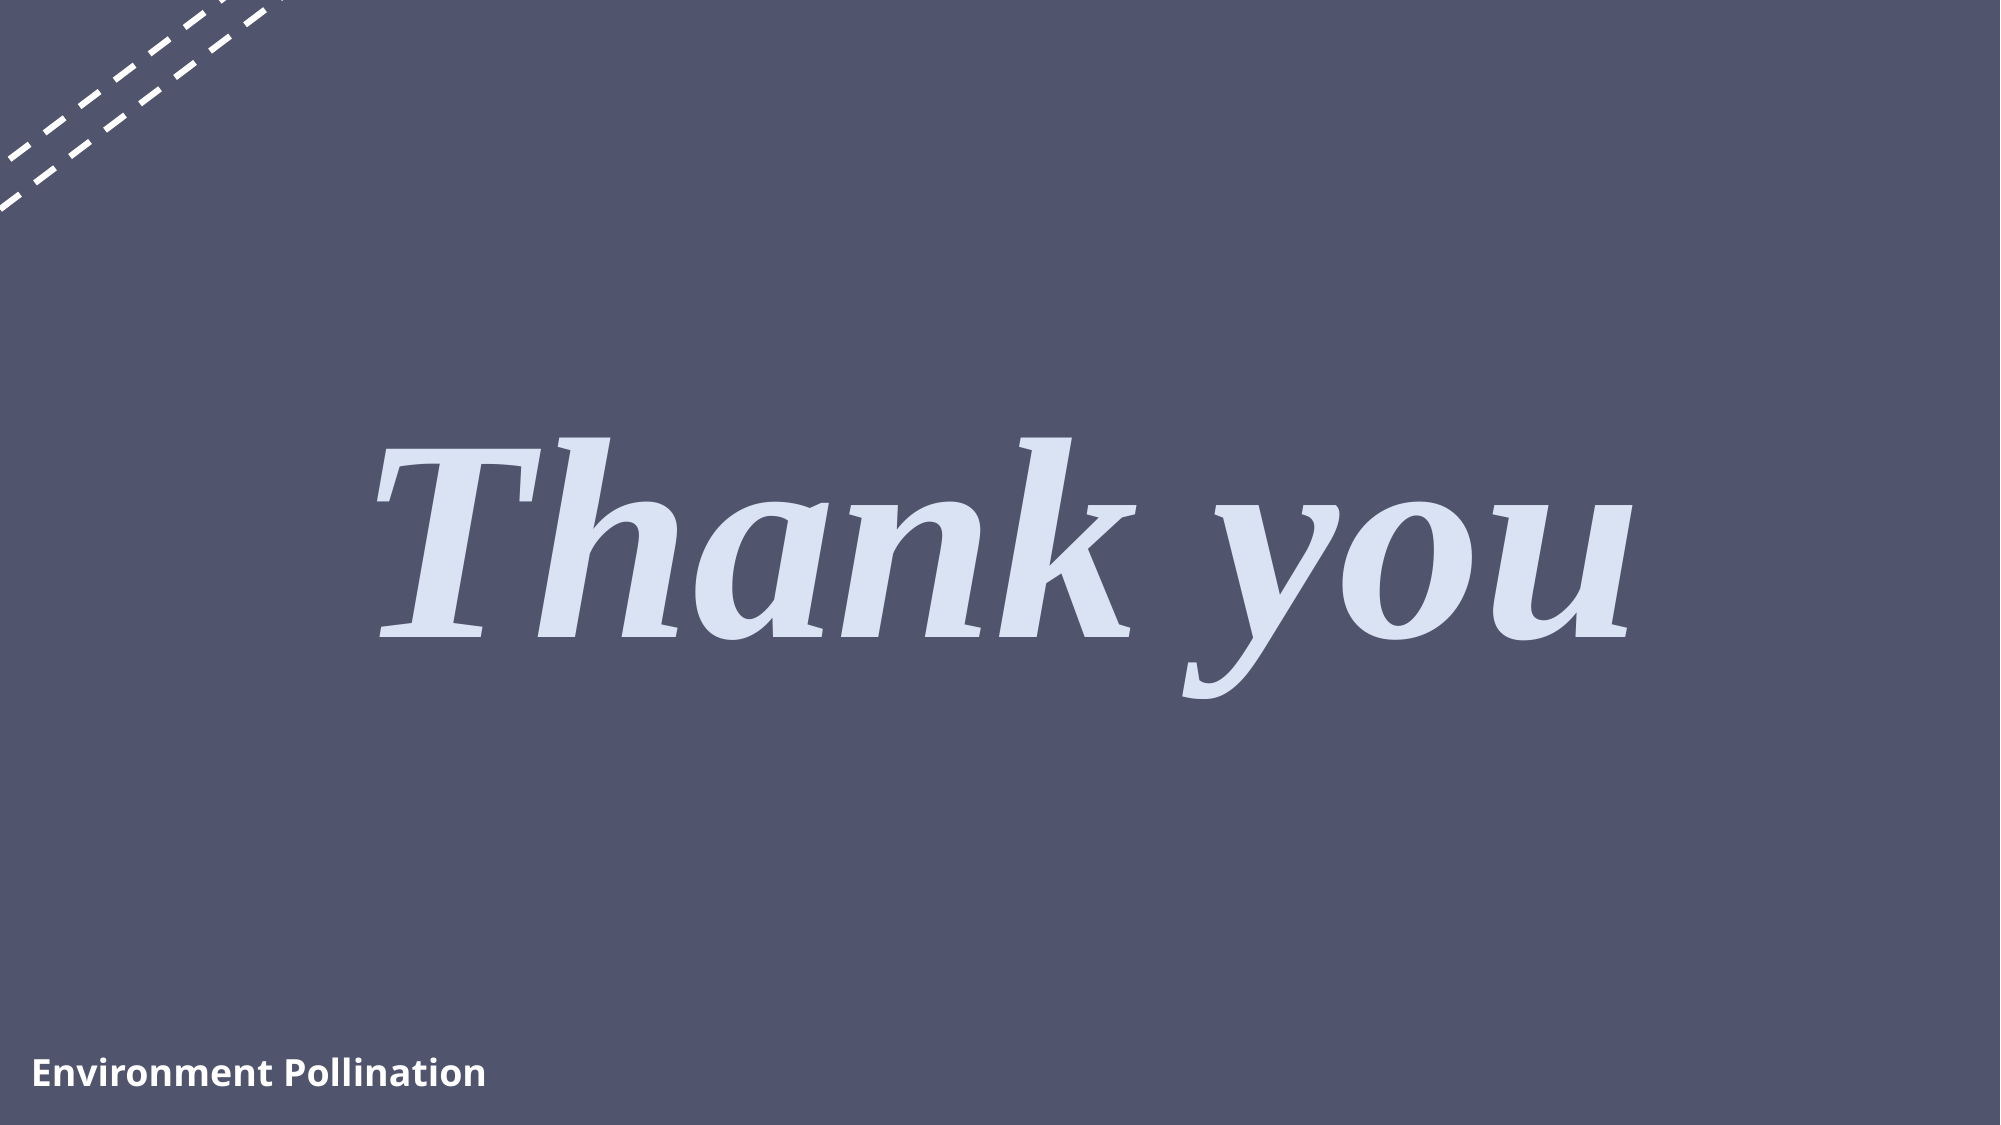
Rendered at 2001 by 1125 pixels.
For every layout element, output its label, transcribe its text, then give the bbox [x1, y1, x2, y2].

title Thank you [230, 381, 1770, 785]
